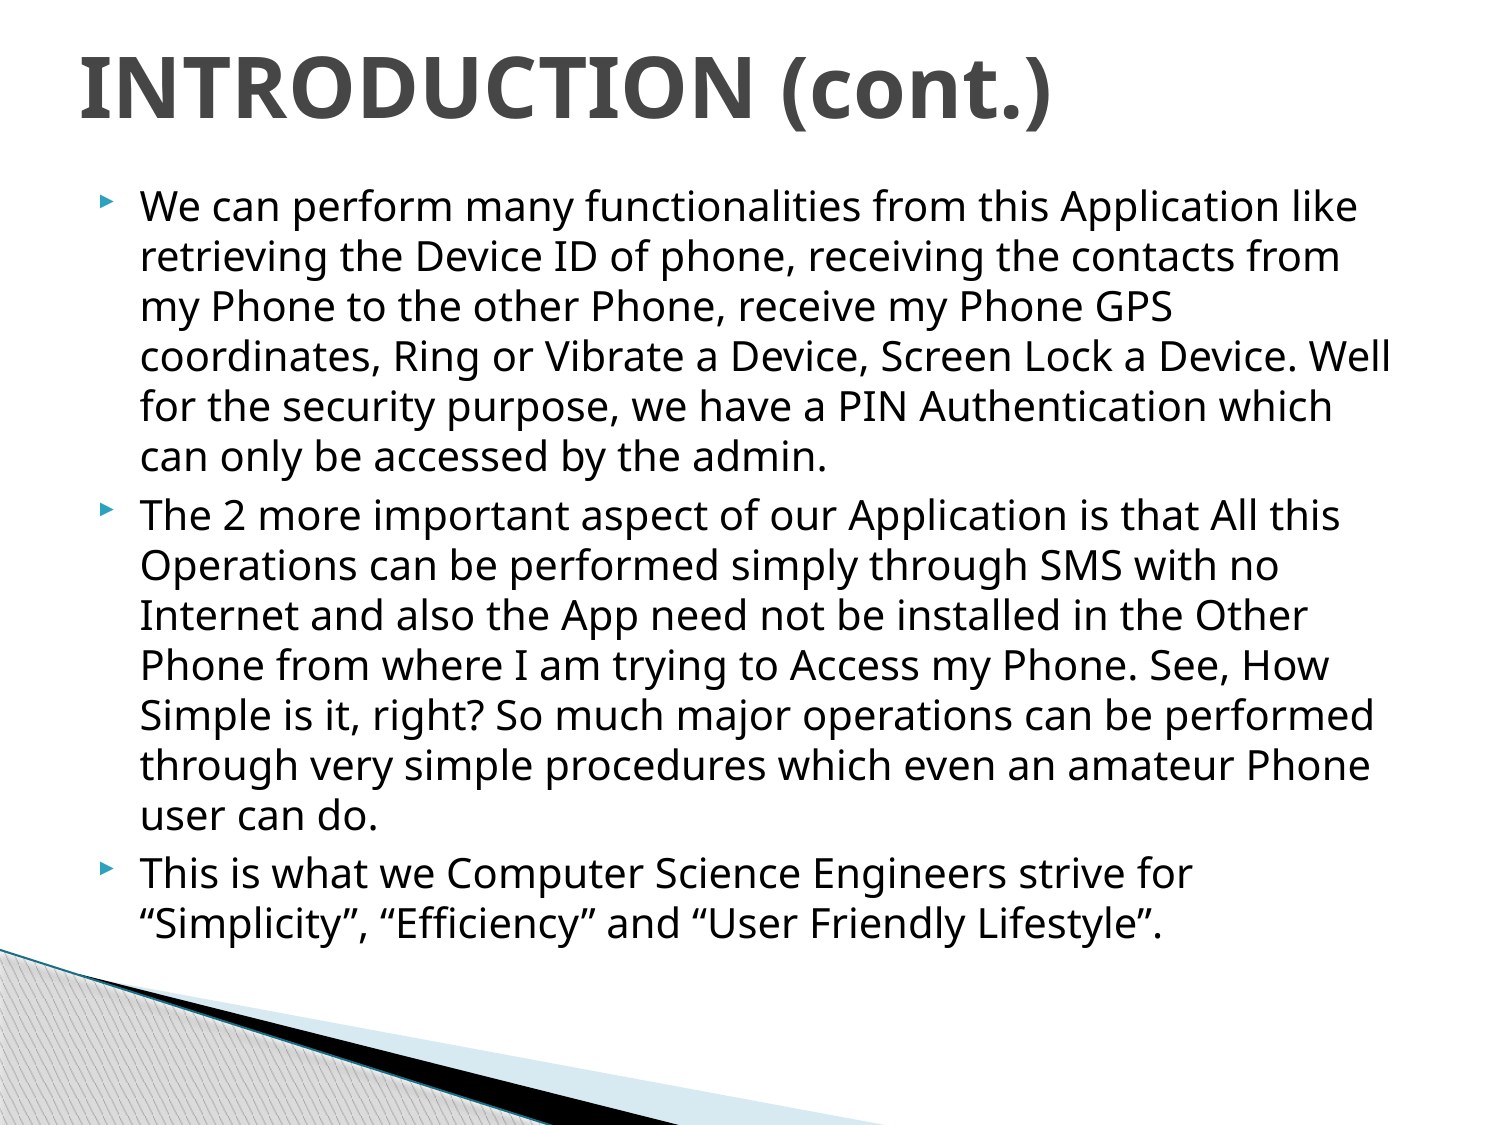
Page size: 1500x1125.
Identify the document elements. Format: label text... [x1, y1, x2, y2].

list We can perform many functionalities from this Application like retrieving the Device ID of phone, receiving the contacts from my Phone to the other Phone, receive my Phone GPS coordinates, Ring or Vibrate a Device, Screen Lock a Device. Well for the security purpose, we have a PIN Authentication which can only be accessed by the admin. The 2 more important aspect of our Application is that All this Operations can be performed simply through SMS with no Internet and also the App need not be installed in the Other Phone from where I am trying to Access my Phone. See, How Simple is it, right? So much major operations can be performed through very simple procedures which even an amateur Phone user can do. This is what we Computer Science Engineers strive for “Simplicity”, “Efficiency” and “User Friendly Lifestyle”. [64, 172, 1415, 1012]
title INTRODUCTION (cont.) [64, 19, 1415, 149]
